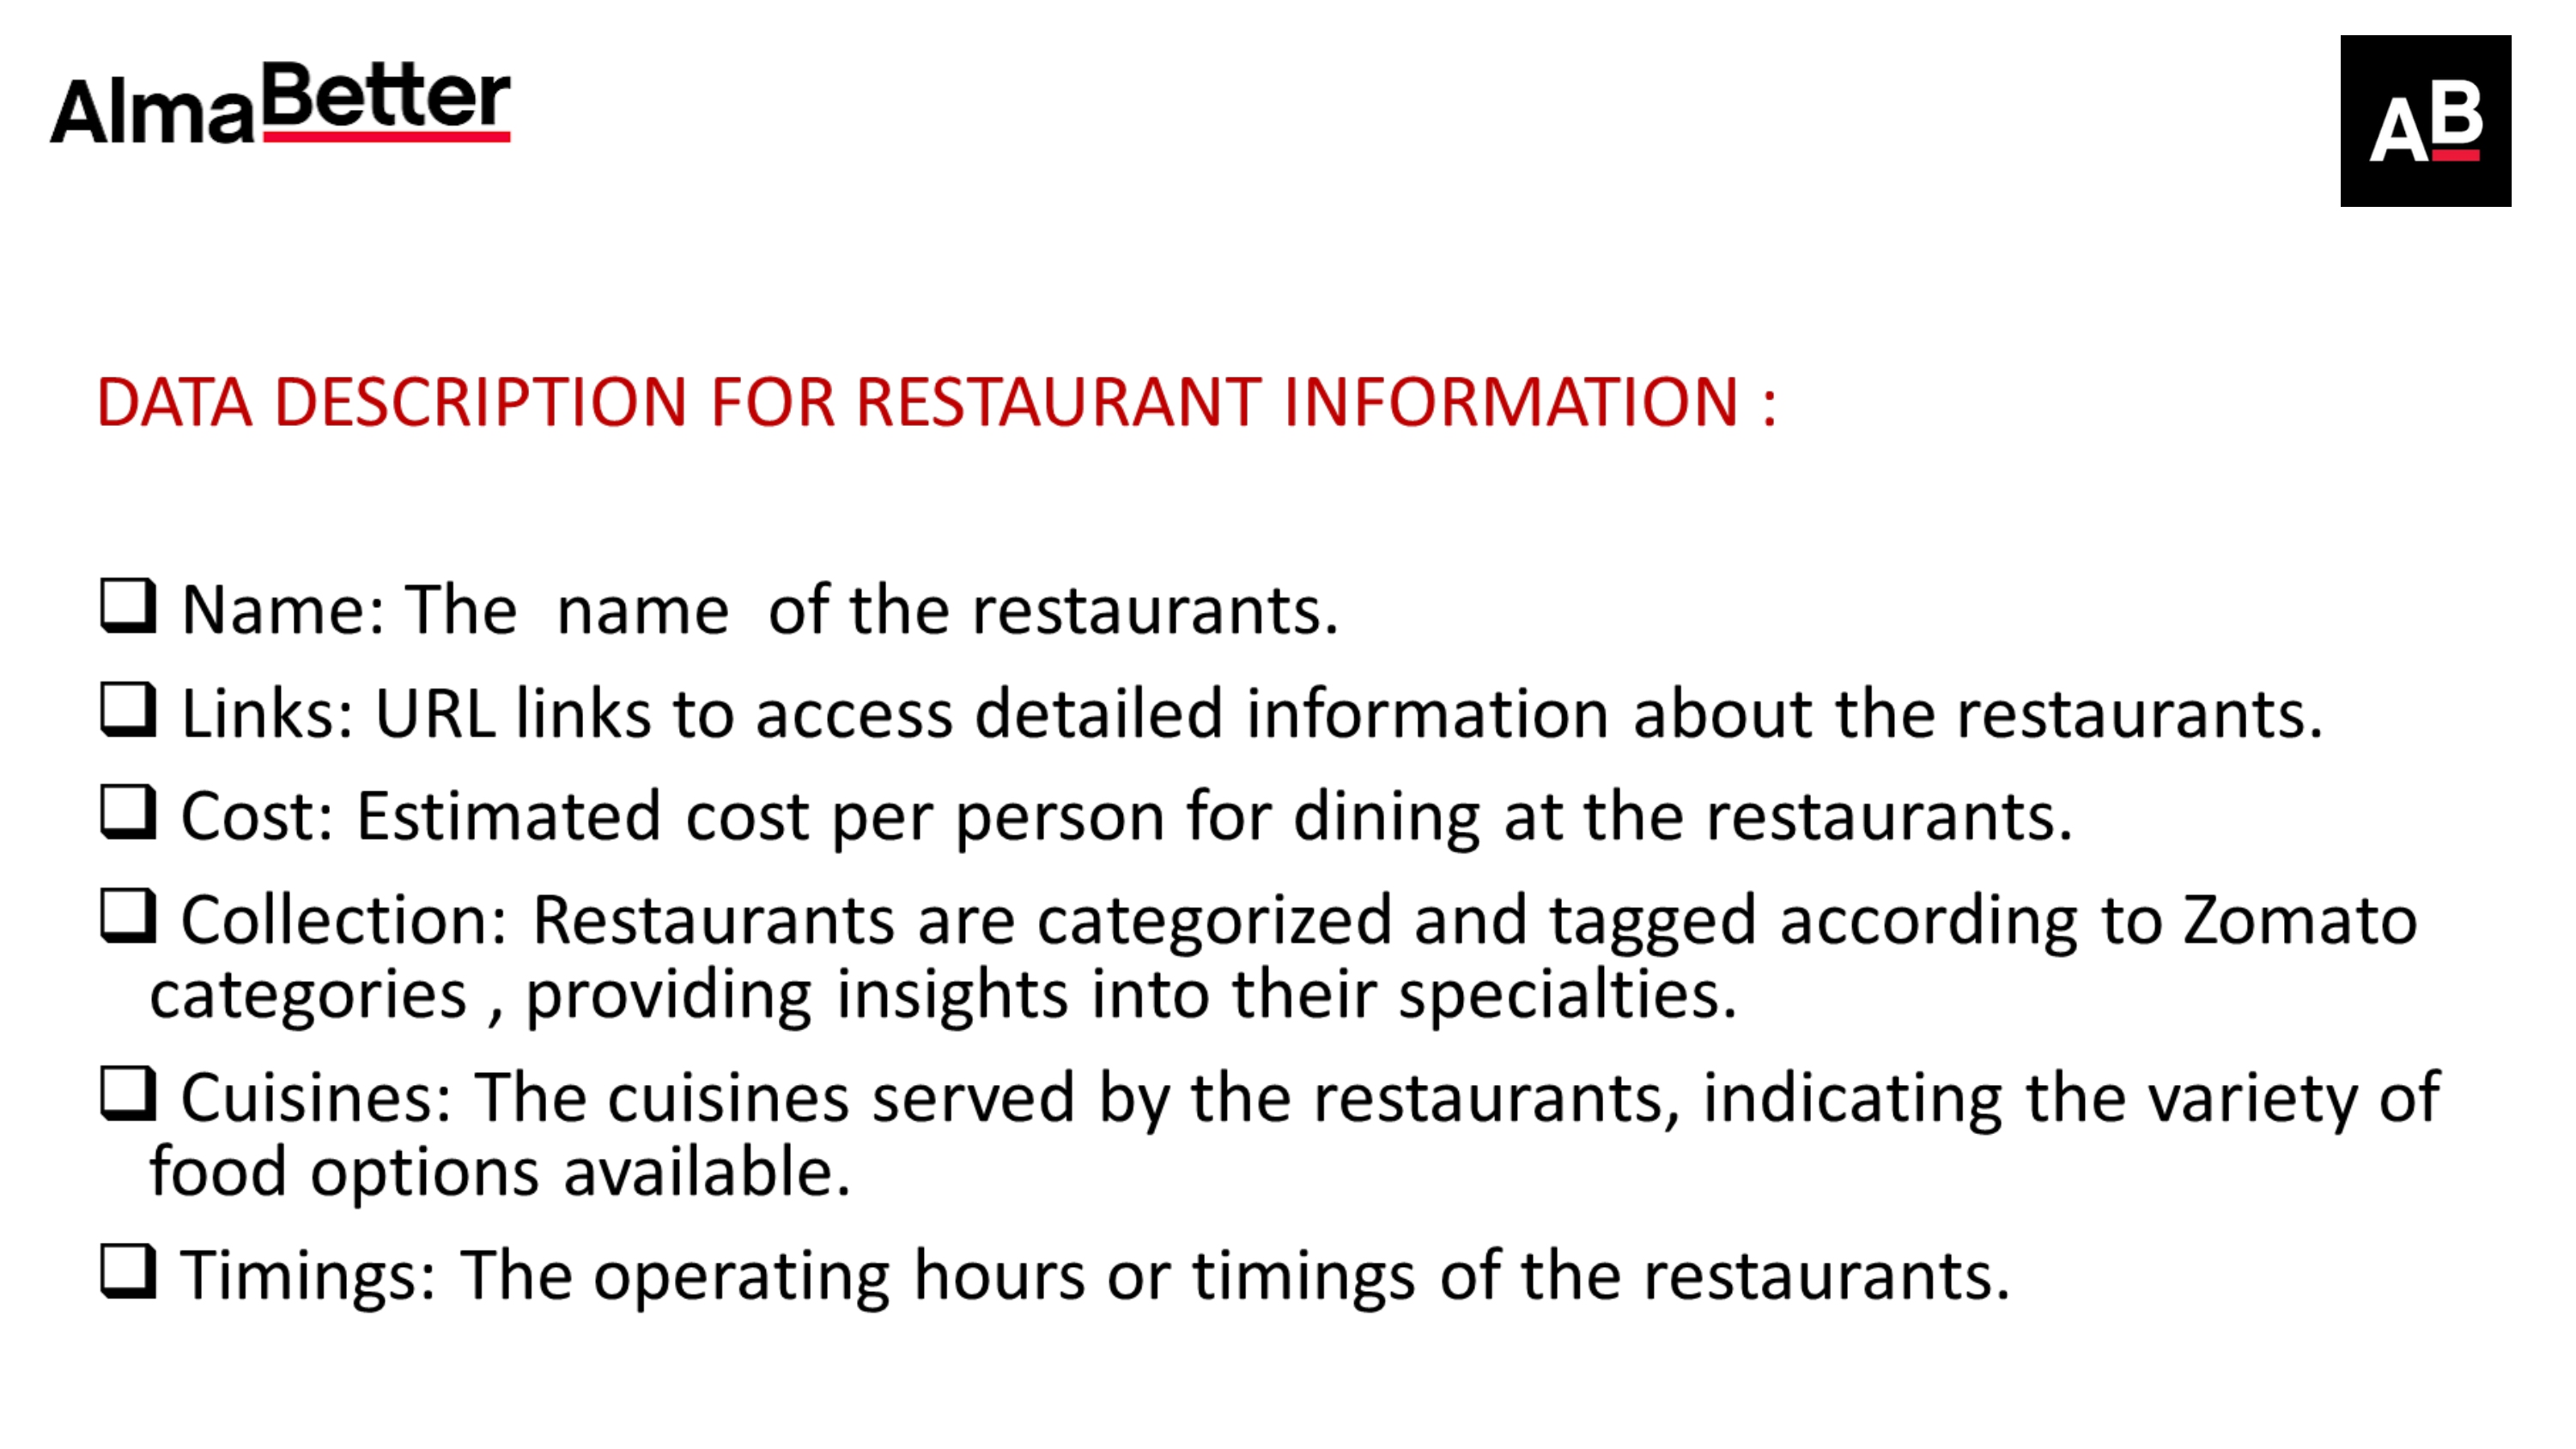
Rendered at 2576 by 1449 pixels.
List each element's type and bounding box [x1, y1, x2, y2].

text_box [2340, 35, 2512, 207]
text_box [0, 0, 561, 207]
text_box [48, 330, 2528, 1374]
